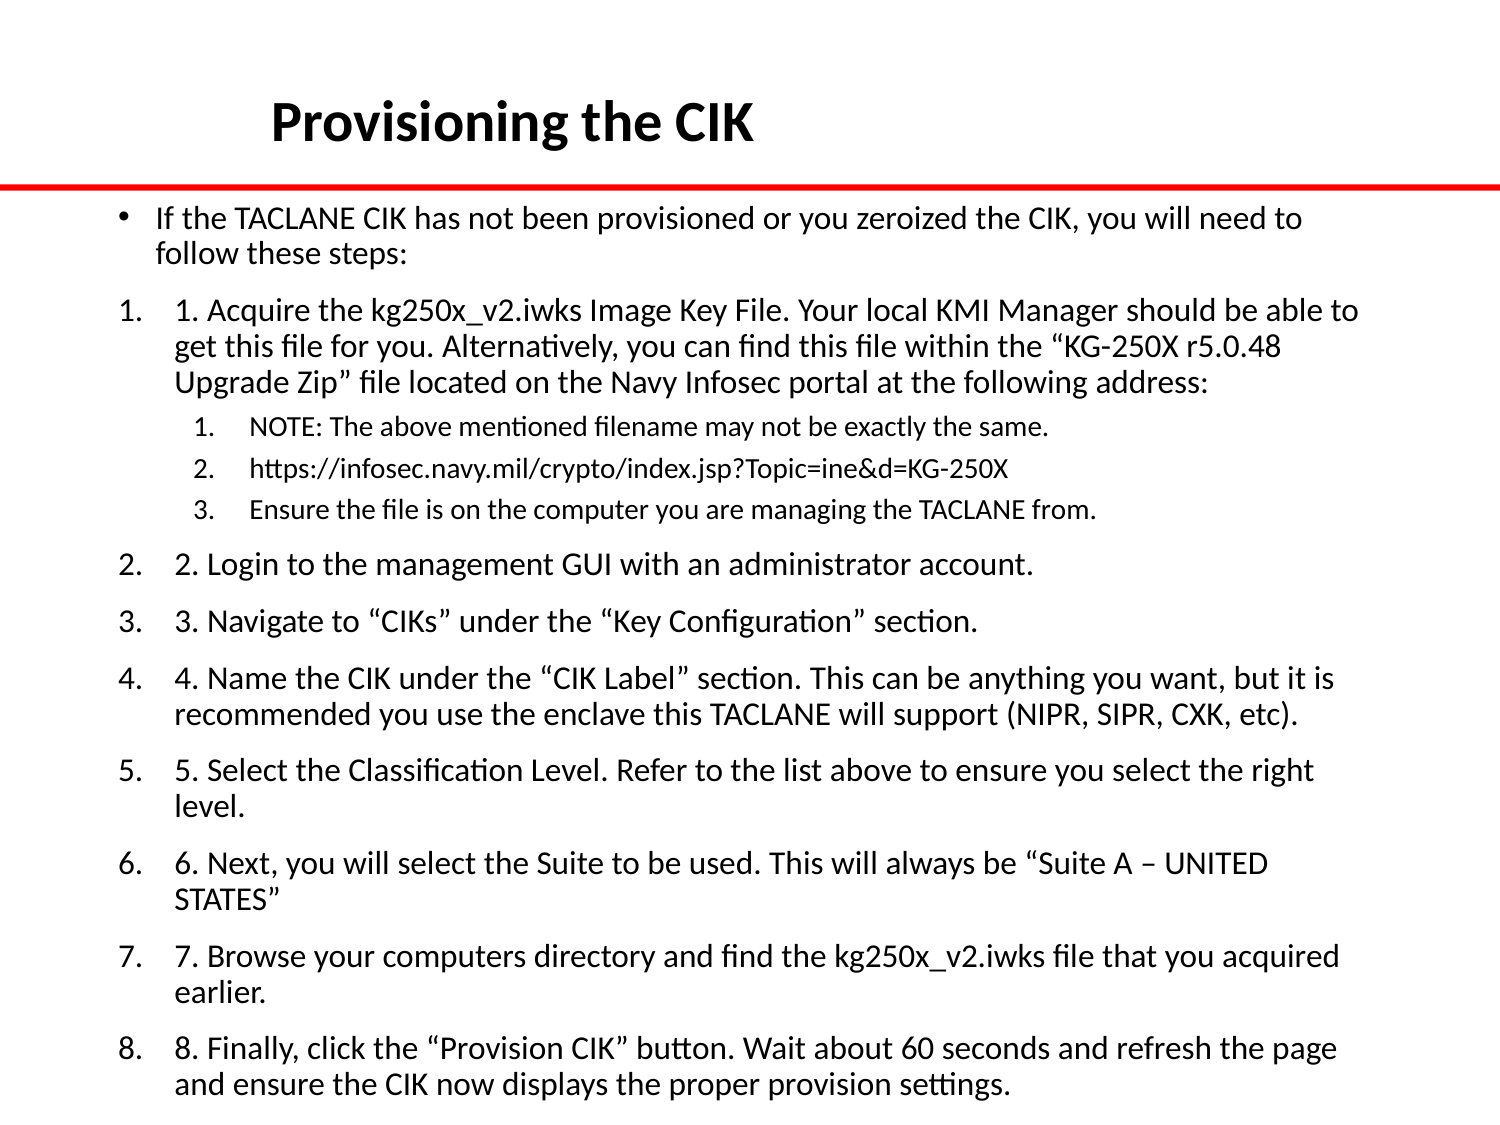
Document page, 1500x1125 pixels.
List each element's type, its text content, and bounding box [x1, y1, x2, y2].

title Provisioning the CIK [256, 59, 1397, 186]
list If the TACLANE CIK has not been provisioned or you zeroized the CIK, you will need to follow these steps: 1. Acquire the kg250x_v2.iwks Image Key File. Your local KMI Manager should be able to get this file for you. Alternatively, you can find this file within the “KG-250X r5.0.48 Upgrade Zip” file located on the Navy Infosec portal at the following address: NOTE: The above mentioned filename may not be exactly the same. https://infosec.navy.mil/crypto/index.jsp?Topic=ine&d=KG-250X Ensure the file is on the computer you are managing the TACLANE from. 2. Login to the management GUI with an administrator account. 3. Navigate to “CIKs” under the “Key Configuration” section. 4. Name the CIK under the “CIK Label” section. This can be anything you want, but it is recommended you use the enclave this TACLANE will support (NIPR, SIPR, CXK, etc). 5. Select the Classification Level. Refer to the list above to ensure you select the right level. 6. Next, you will select the Suite to be used. This will always be “Suite A – UNITED STATES” 7. Browse your computers directory and find the kg250x_v2.iwks file that you acquired earlier. 8. Finally, click the “Provision CIK” button. Wait about 60 seconds and refresh the page and ensure the CIK now displays the proper provision settings. [103, 192, 1397, 1085]
